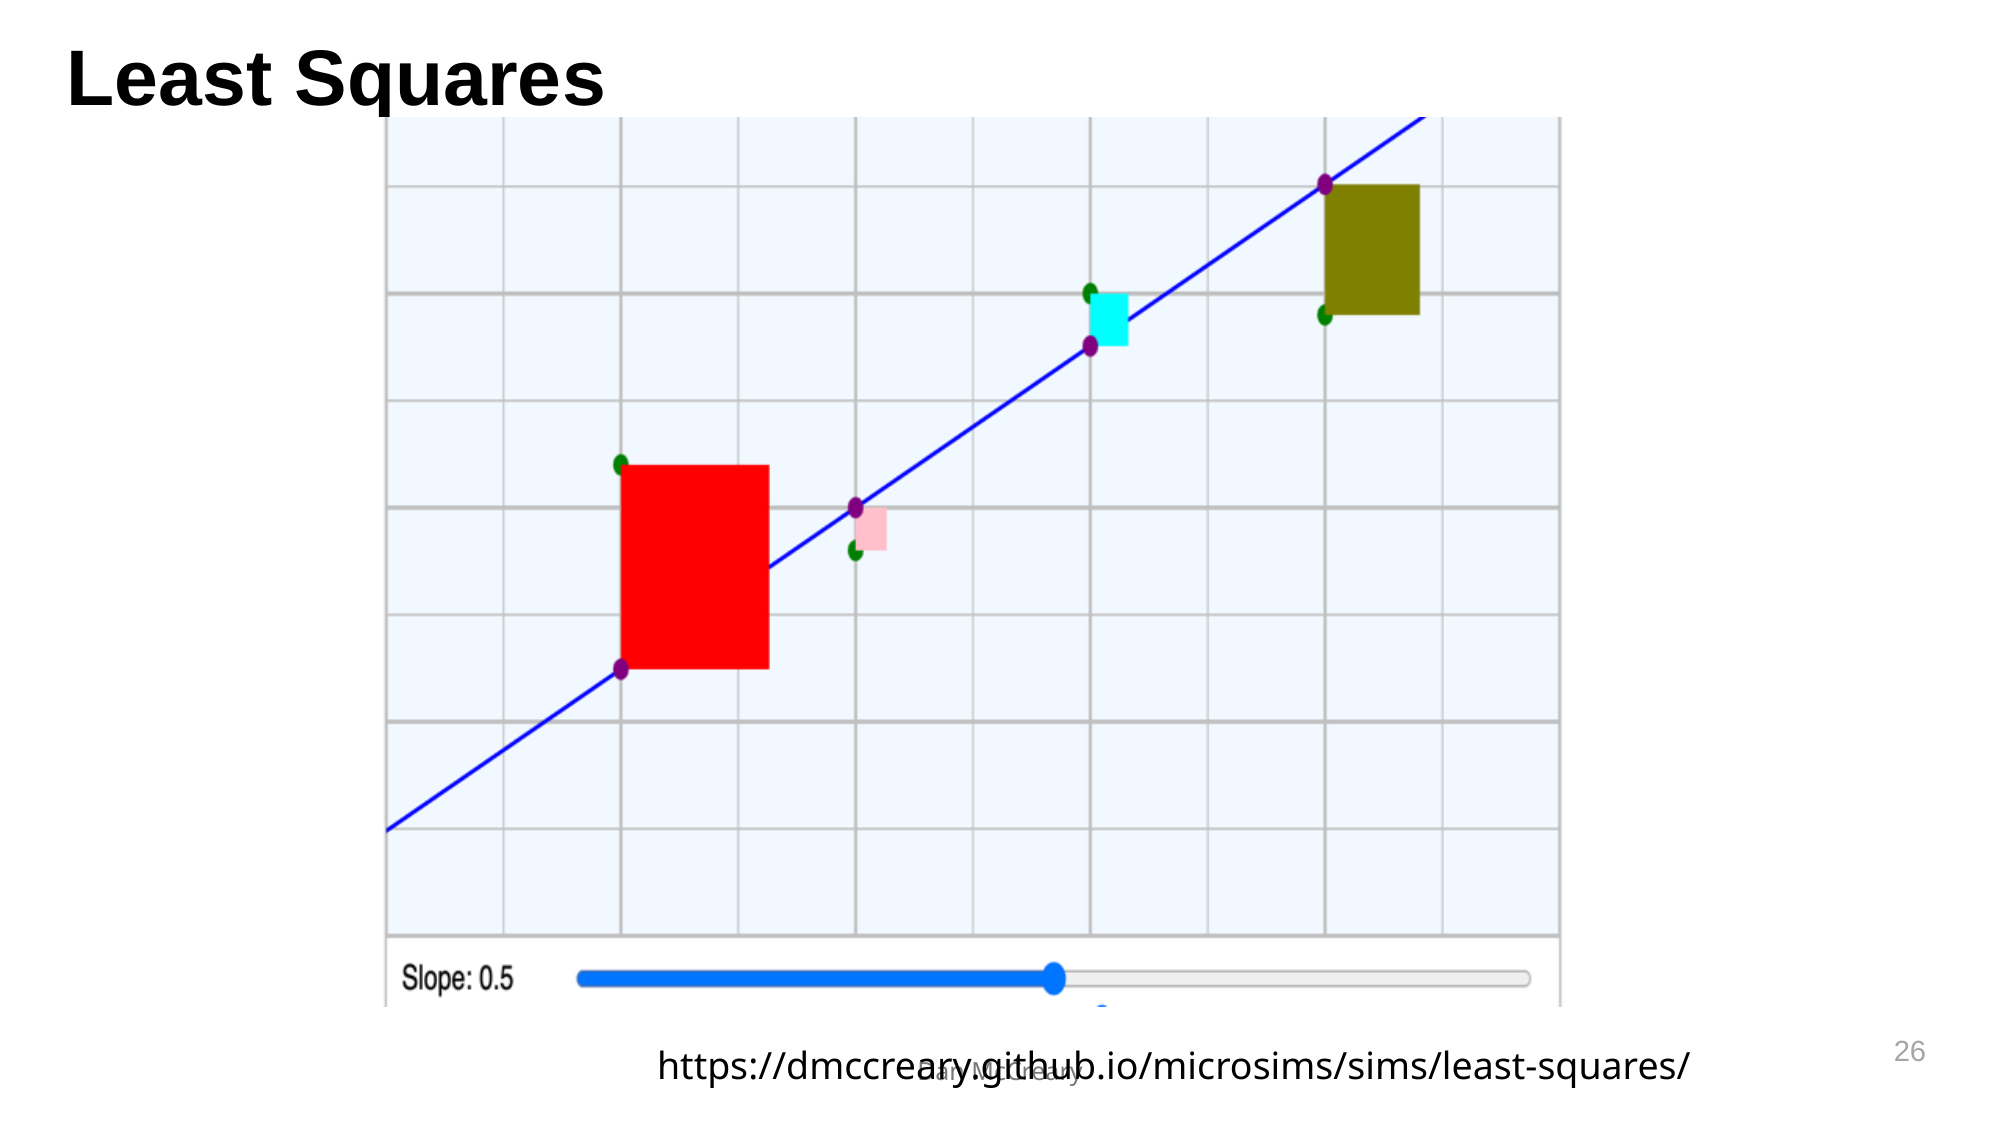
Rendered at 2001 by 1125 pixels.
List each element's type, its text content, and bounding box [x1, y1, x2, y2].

title Least Squares [51, 28, 674, 131]
text_box https://dmccreary.github.io/microsims/sims/least-squares/ [642, 1034, 1706, 1095]
slide_number 26 [1491, 1019, 1942, 1080]
picture [361, 117, 1584, 1008]
footer Dan McCreary [662, 1042, 1338, 1103]
